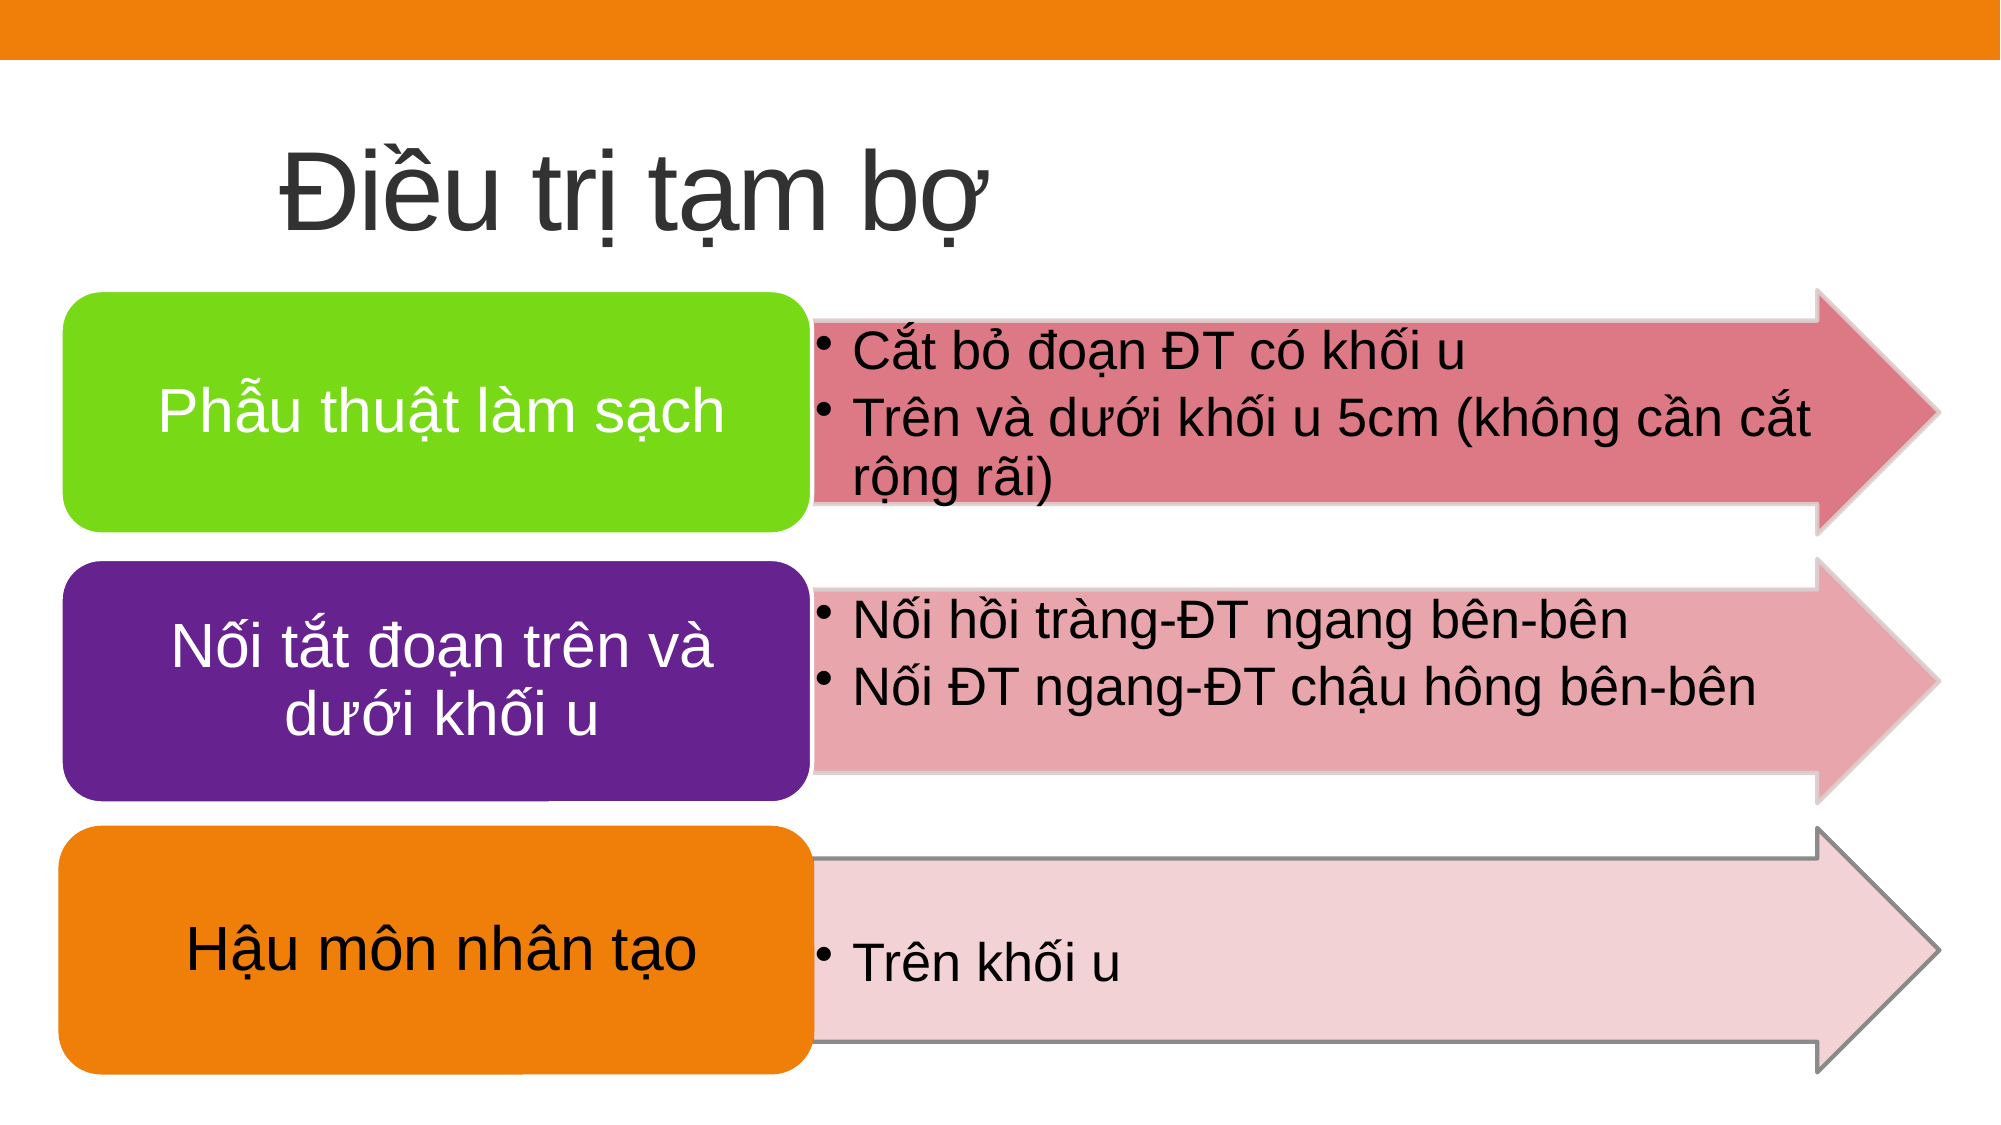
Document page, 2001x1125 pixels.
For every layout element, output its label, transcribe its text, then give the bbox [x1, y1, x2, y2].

title Điều trị tạm bợ [264, 80, 1727, 286]
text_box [60, 289, 1940, 1073]
